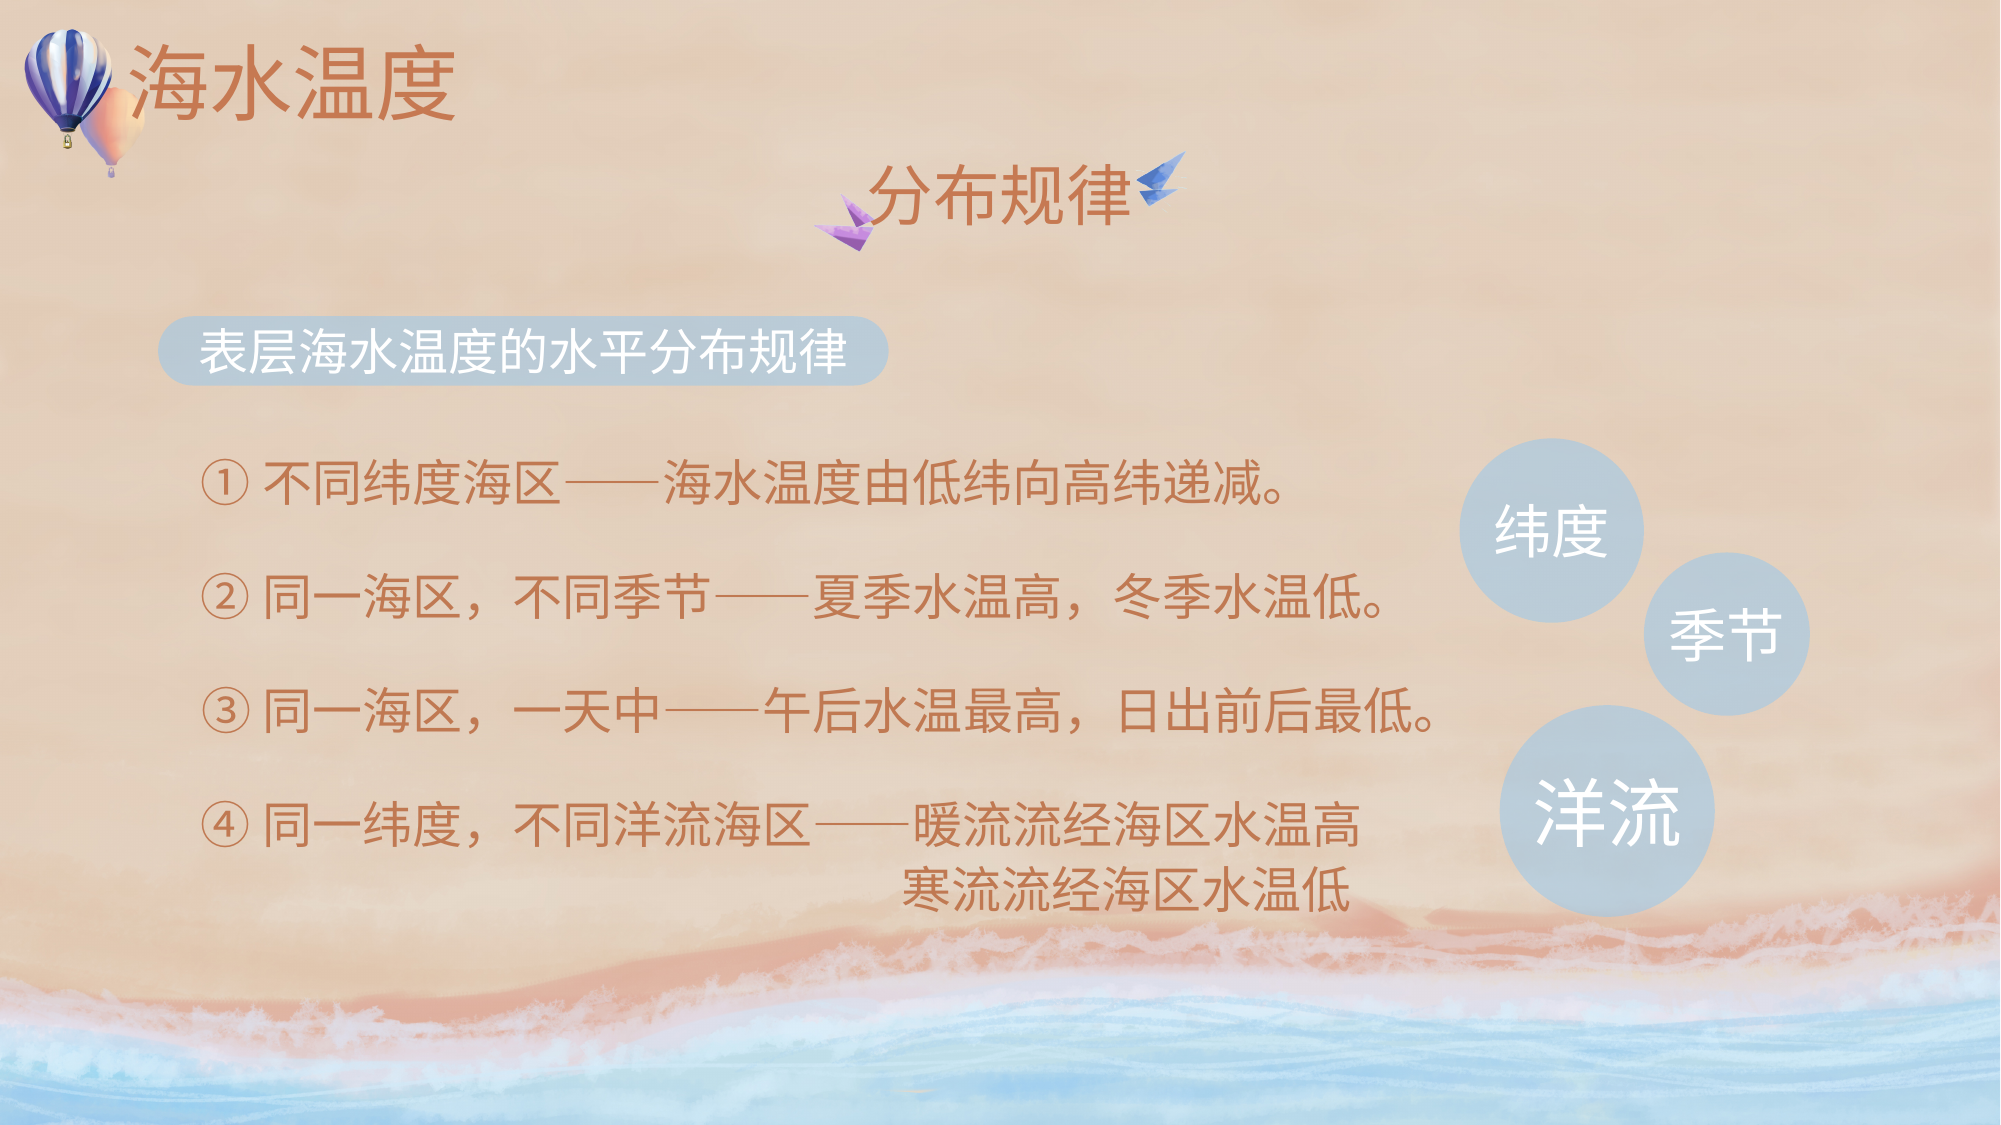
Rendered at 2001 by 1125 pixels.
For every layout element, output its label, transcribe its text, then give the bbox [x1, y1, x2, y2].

picture [0, 0, 2001, 1125]
text_box 纬度 [1479, 437, 1645, 624]
text_box 表层海水温度的水平分布规律 [157, 315, 890, 387]
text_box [185, 432, 1479, 922]
text_box 洋流 [1498, 704, 1716, 918]
text_box 季节 [1642, 551, 1811, 717]
list 分布规律 [850, 155, 1150, 244]
title 海水温度 [111, 34, 479, 141]
